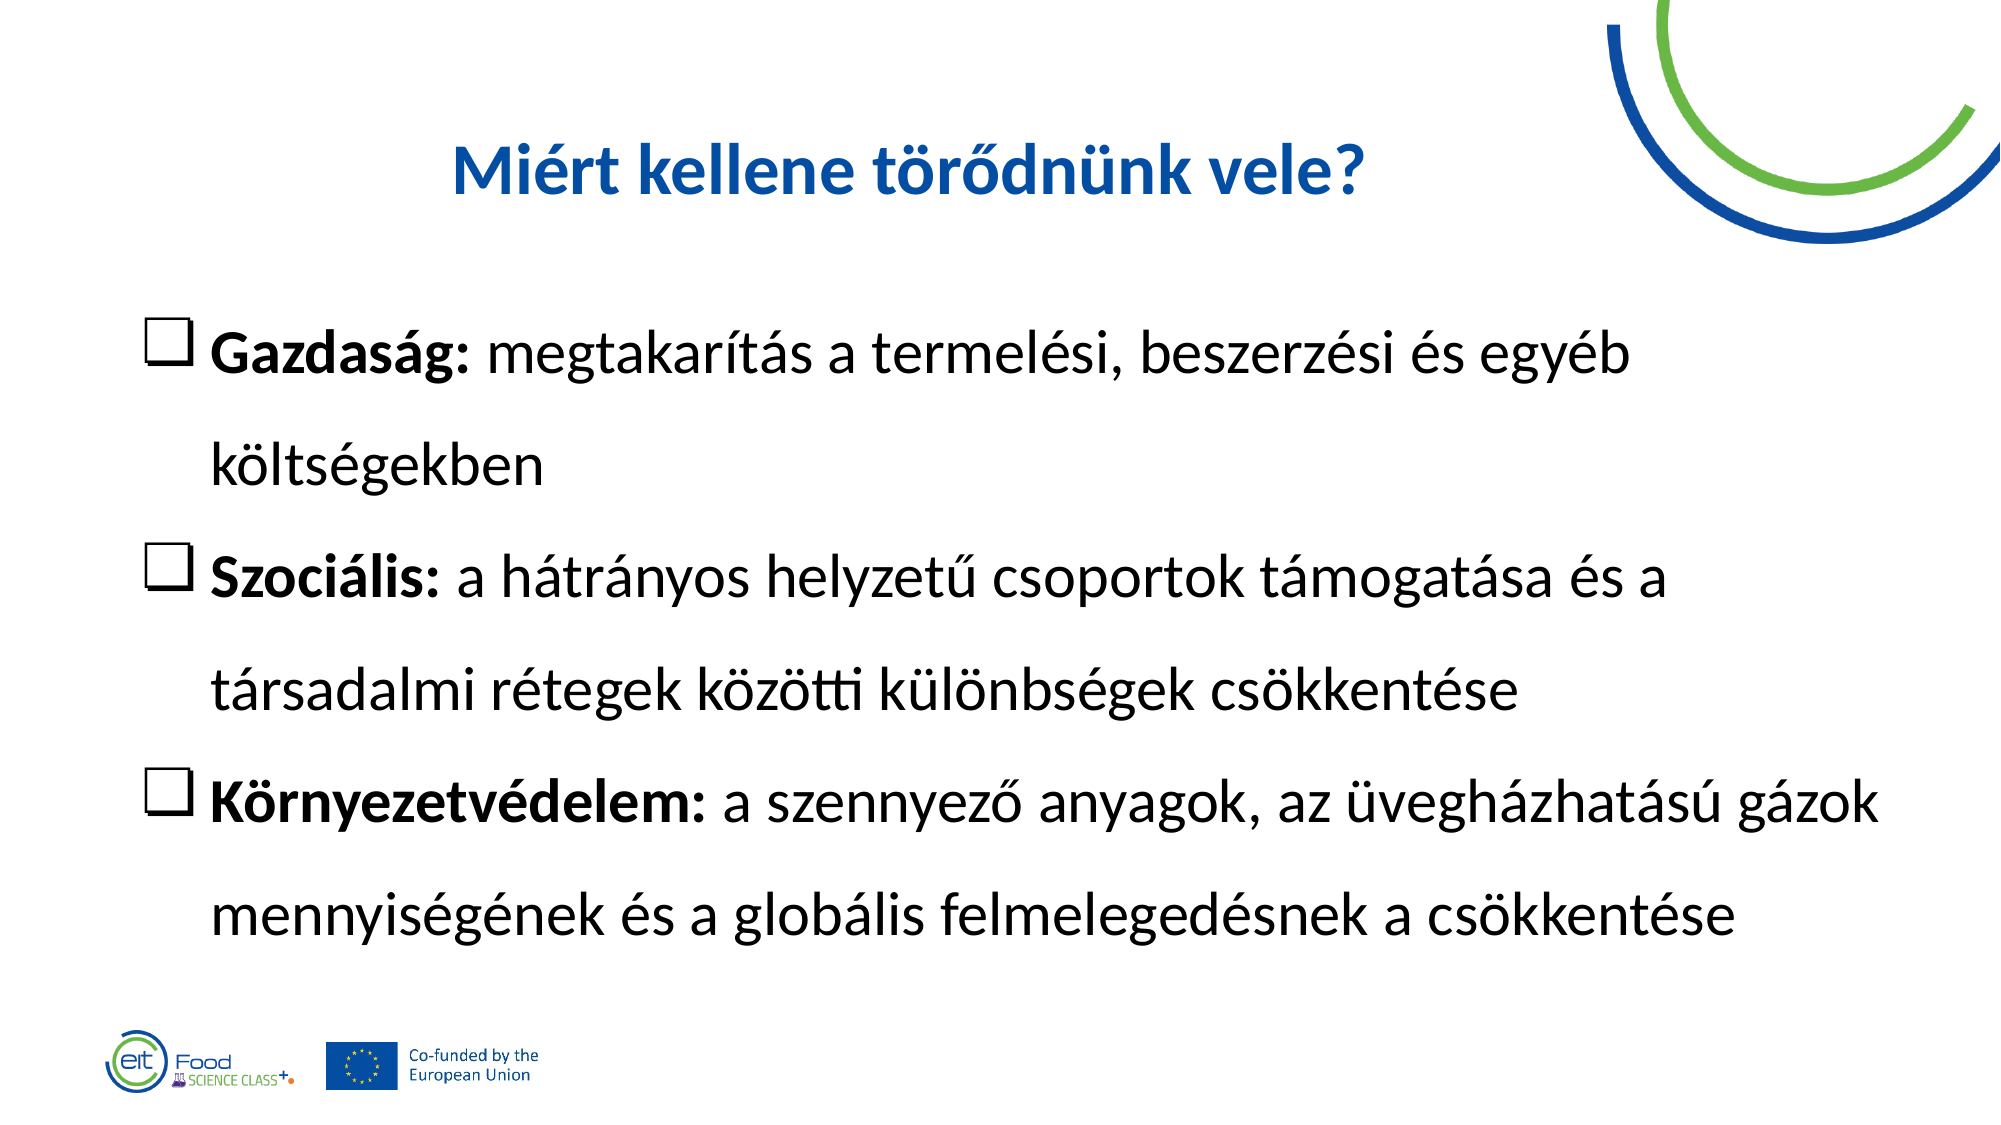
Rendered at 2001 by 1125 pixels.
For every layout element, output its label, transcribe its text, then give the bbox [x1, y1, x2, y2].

text_box Gazdaság: megtakarítás a termelési, beszerzési és egyéb költségekben Szociális: a hátrányos helyzetű csoportok támogatása és a társadalmi rétegek közötti különbségek csökkentése Környezetvédelem: a szennyező anyagok, az üvegházhatású gázok mennyiségének és a globális felmelegedésnek a csökkentése [120, 258, 1913, 963]
picture [105, 1030, 294, 1093]
list Miért kellene törődnünk vele? [86, 113, 1734, 185]
picture [326, 1042, 538, 1090]
picture [1607, 0, 2000, 244]
